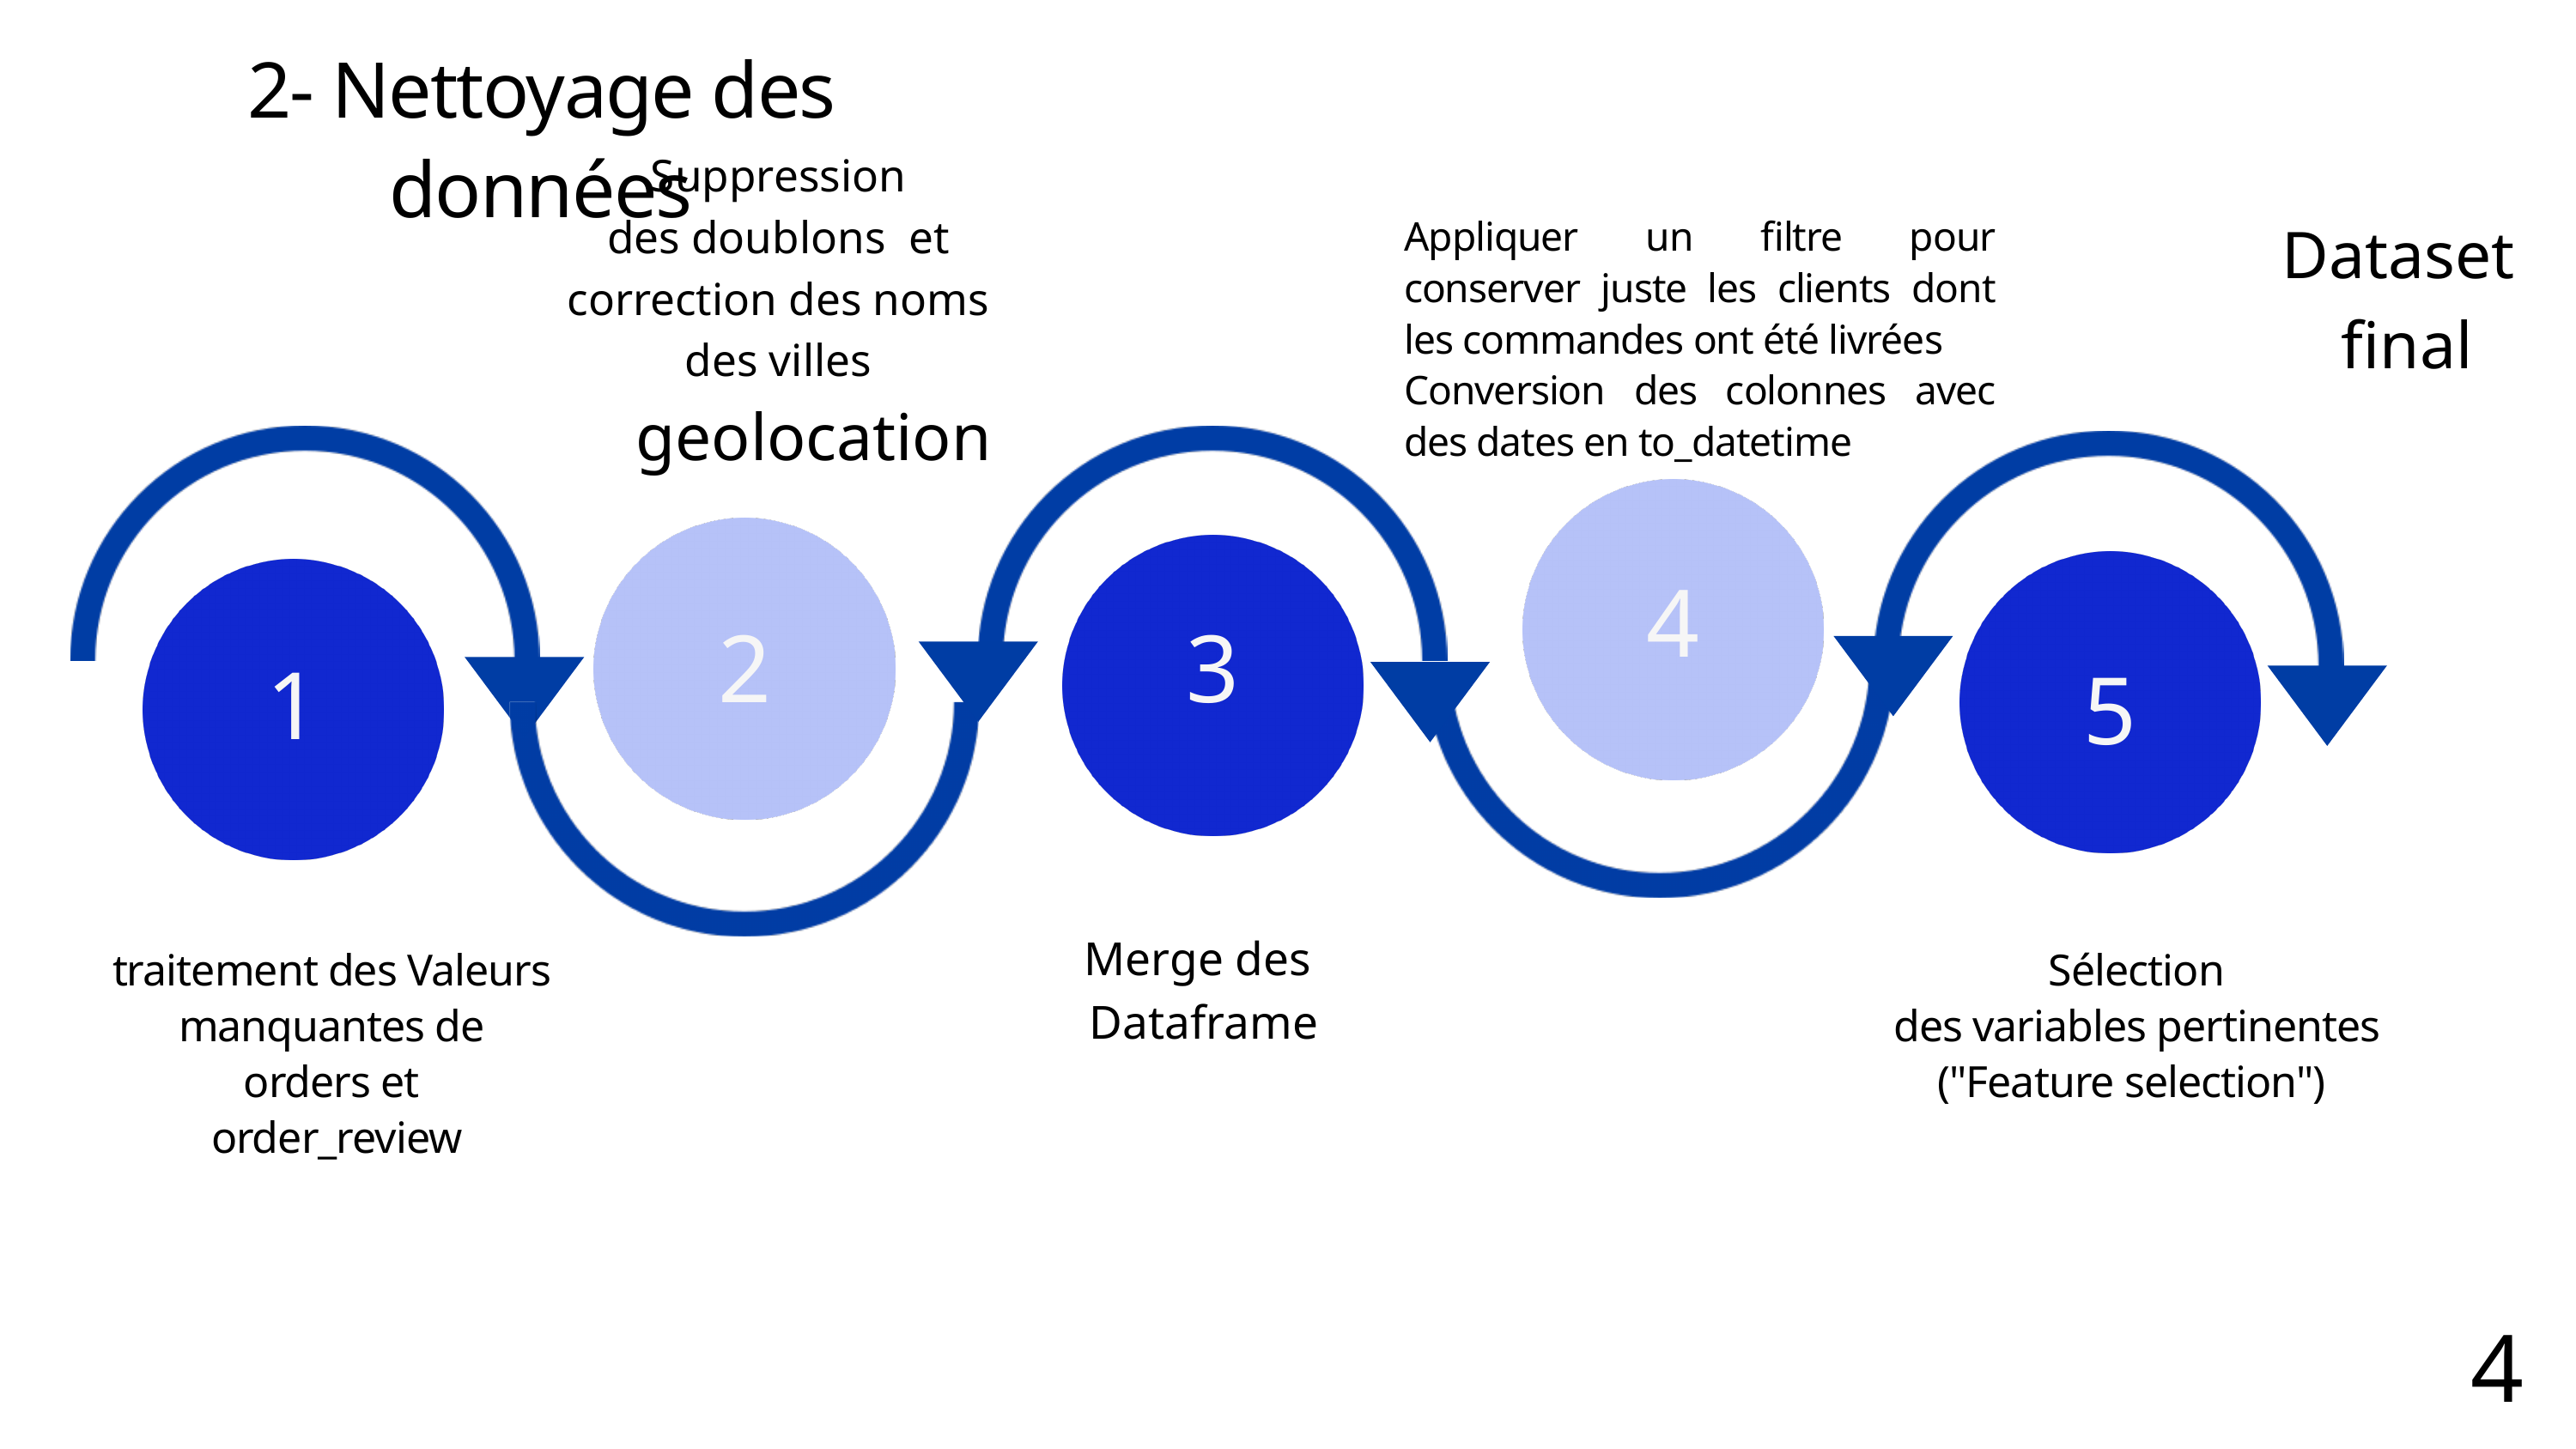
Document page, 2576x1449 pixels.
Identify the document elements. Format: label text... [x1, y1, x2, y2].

picture [1874, 431, 2344, 853]
text_box Suppression des doublons et correction des noms des villes [555, 139, 1013, 386]
text_box Appliquer un filtre pour conserver juste les clients dont les commandes ont été livrées Conversion des colonnes avec des dates en to_datetime [1404, 208, 1996, 464]
text_box Merge des Dataframe [929, 920, 1467, 1049]
picture [1425, 479, 1894, 898]
picture [978, 426, 1448, 837]
text_box 4 [2470, 1290, 2524, 1421]
text_box geolocation [572, 383, 1055, 474]
text_box Dataset final [2272, 201, 2524, 382]
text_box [918, 641, 1039, 723]
text_box 2- Nettoyage des données [101, 33, 981, 233]
text_box traitement des Valeurs manquantes de orders et order_review [101, 938, 573, 1162]
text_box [1370, 661, 1491, 743]
text_box Sélection des variables pertinentes ("Feature selection") [1854, 938, 2420, 1106]
picture [508, 518, 979, 937]
picture [70, 426, 540, 860]
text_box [1833, 635, 1953, 717]
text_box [2267, 665, 2388, 747]
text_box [464, 657, 585, 738]
